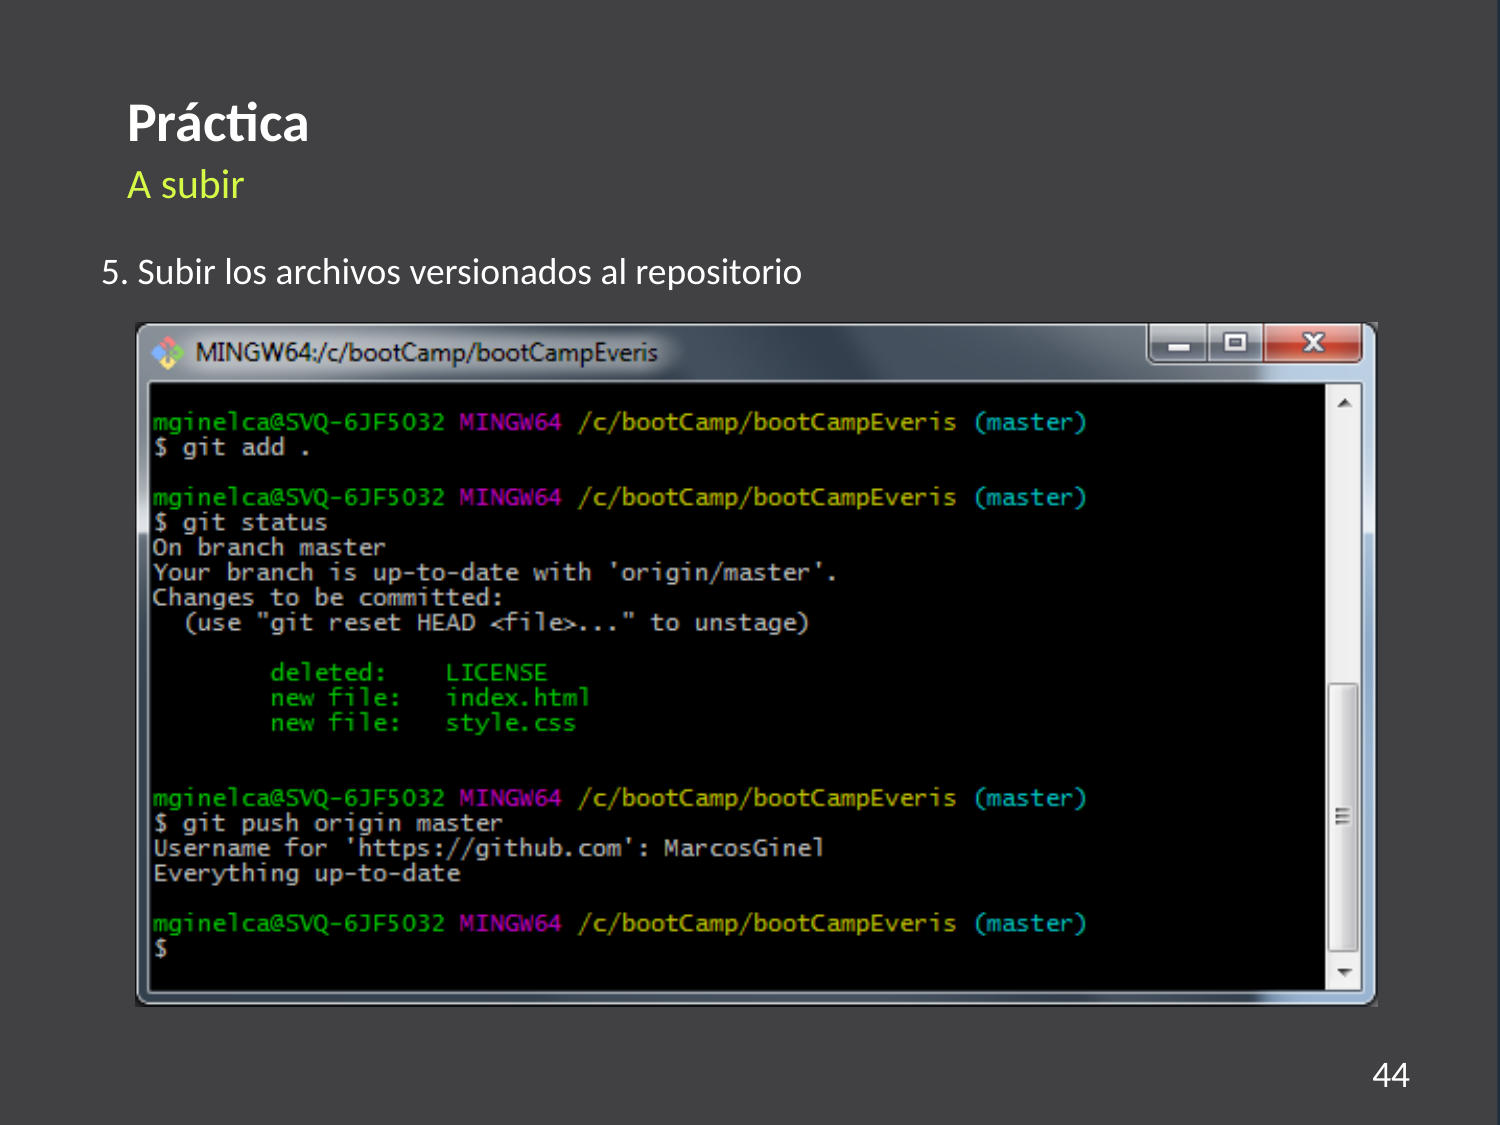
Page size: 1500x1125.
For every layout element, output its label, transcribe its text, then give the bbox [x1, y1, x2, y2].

text_box [112, 255, 1425, 941]
picture [135, 321, 1379, 1008]
text_box Práctica [112, 78, 1329, 161]
text_box 5. Subir los archivos versionados al repositorio [86, 239, 1387, 300]
text_box 44 [1281, 1042, 1425, 1103]
text_box A subir [112, 148, 1425, 220]
